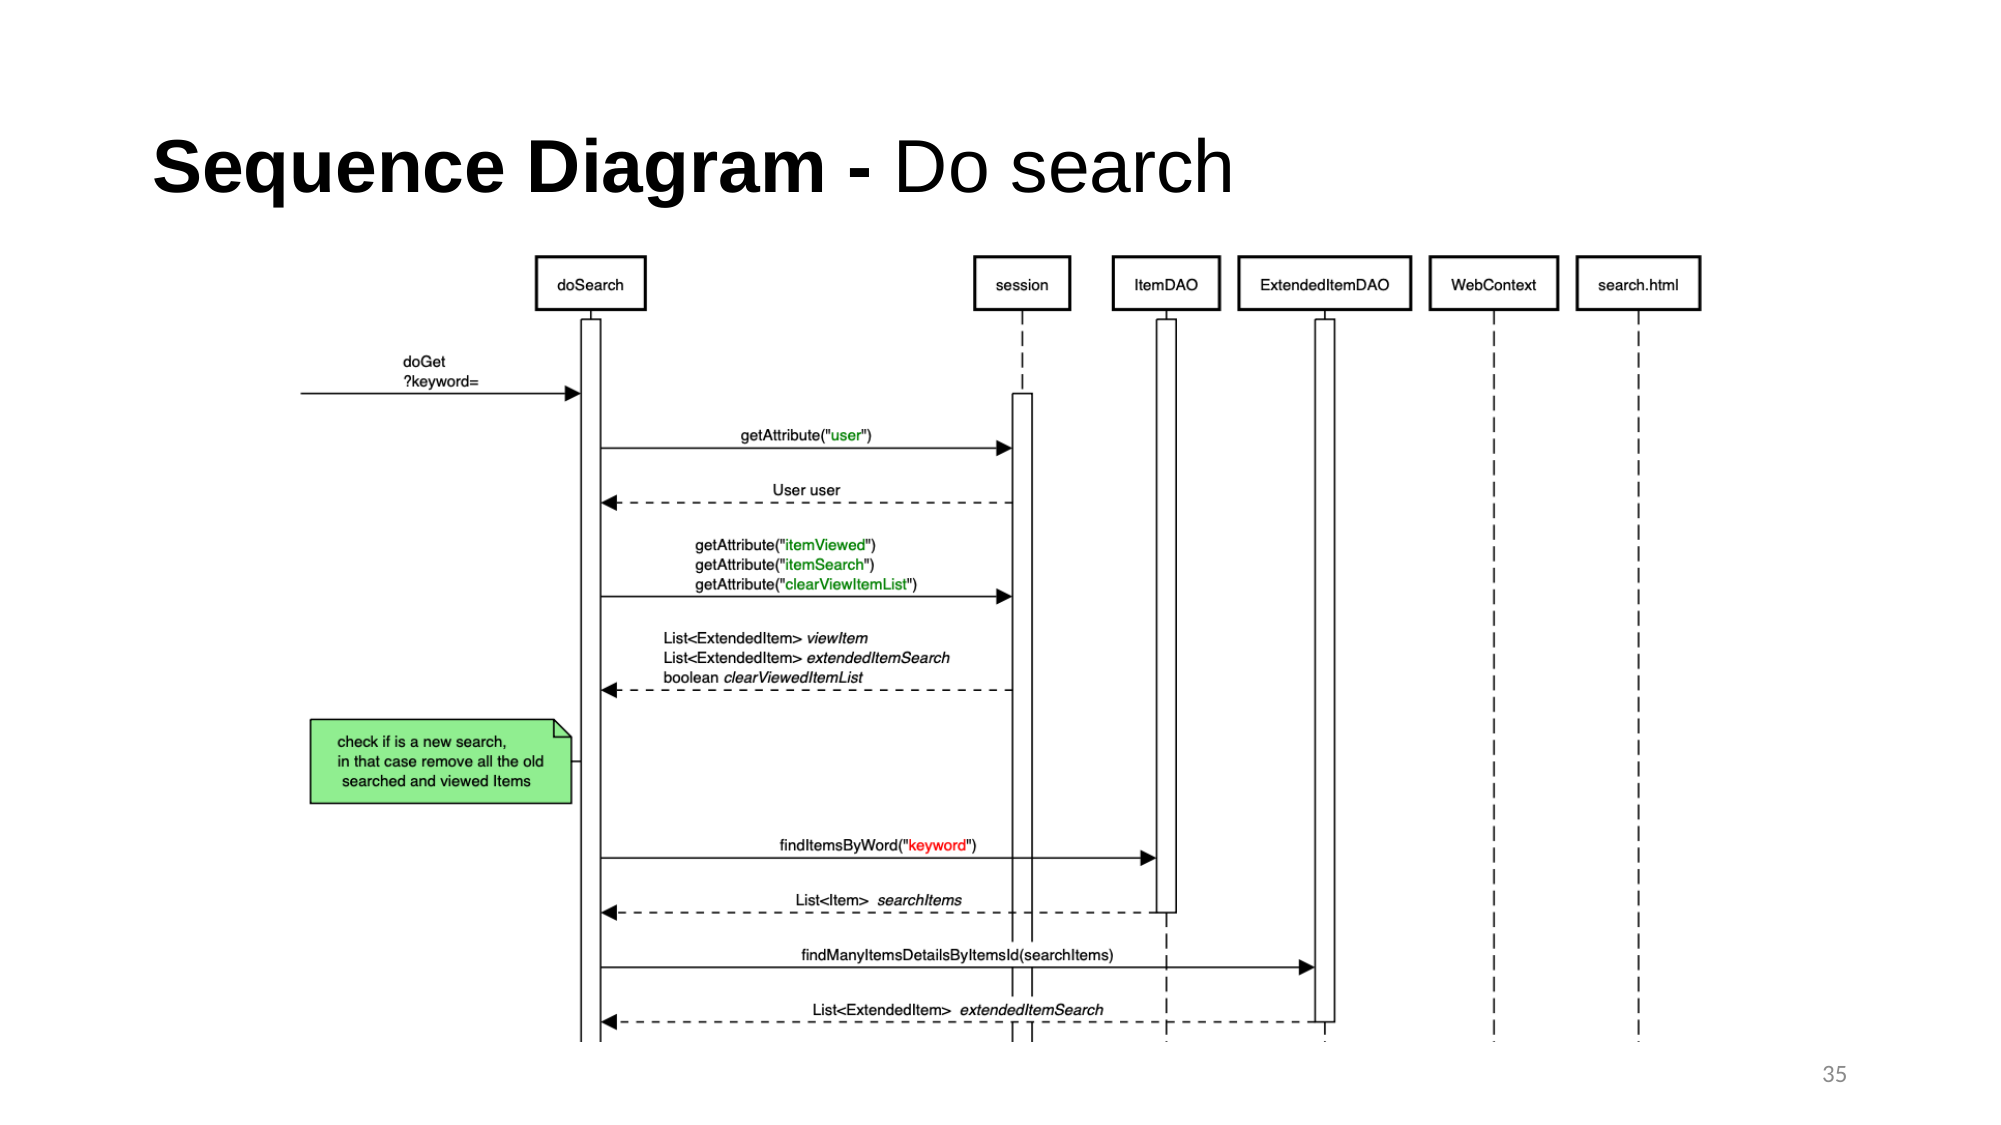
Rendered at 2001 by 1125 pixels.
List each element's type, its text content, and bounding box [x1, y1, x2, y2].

text_box 35 [1412, 1042, 1863, 1103]
text_box Sequence Diagram - Do search [137, 59, 1863, 278]
picture [291, 237, 1709, 1042]
